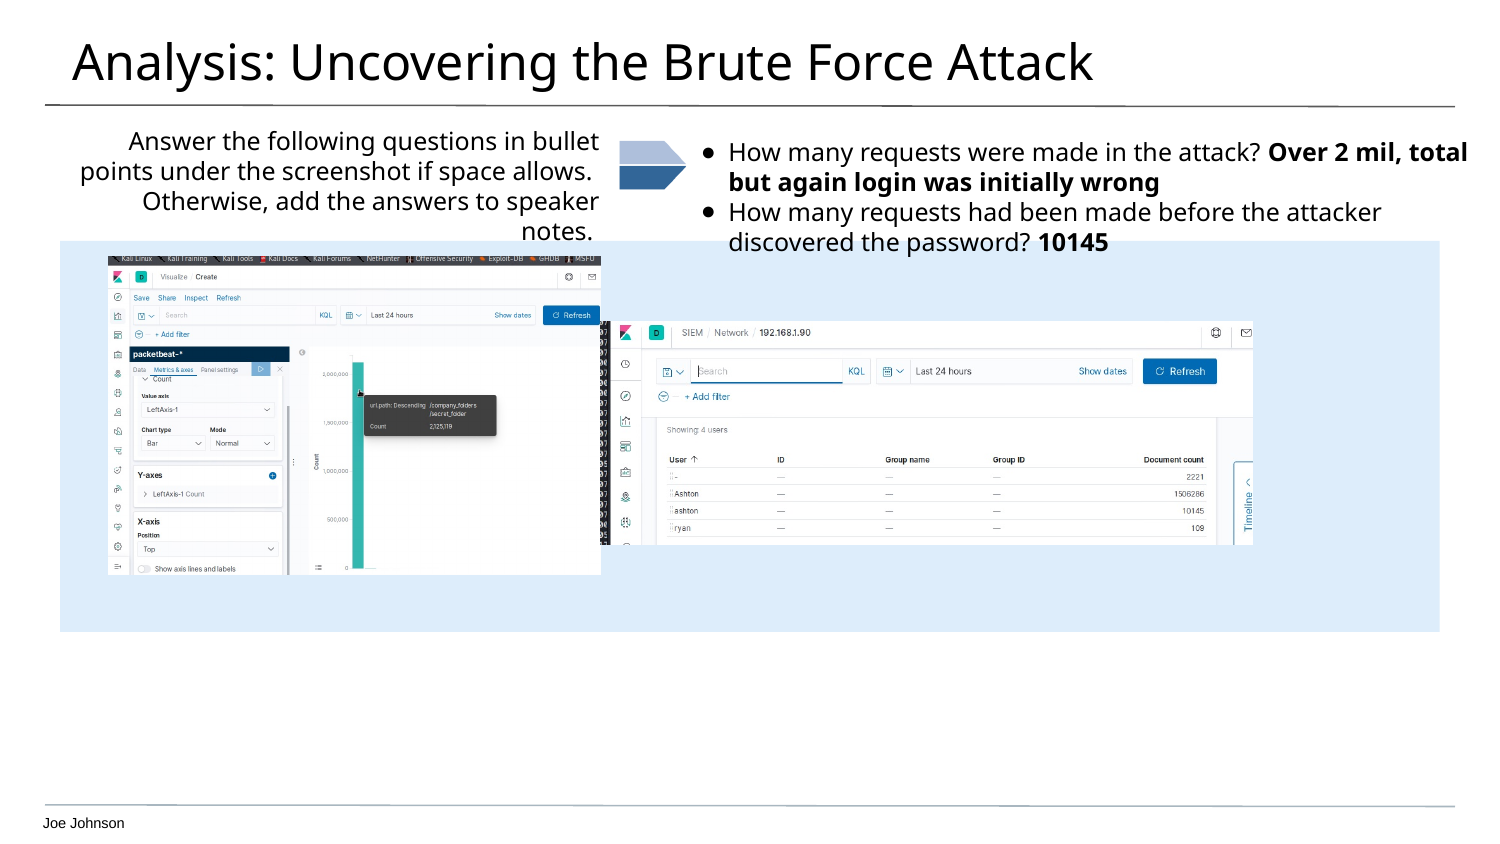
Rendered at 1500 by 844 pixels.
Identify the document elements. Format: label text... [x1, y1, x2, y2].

picture [616, 136, 687, 192]
subtitle Joe Johnson [0, 806, 1306, 844]
subtitle How many requests were made in the attack? Over 2 mil, total but again login was initially wrong How many requests had been made before the attacker discovered the password? 10145 [600, 121, 1500, 281]
title Analysis: Uncovering the Brute Force Attack [0, 0, 1500, 88]
picture [108, 255, 1253, 576]
text_box [Insert Here] [60, 240, 1440, 632]
subtitle Answer the following questions in bullet points under the screenshot if space allows. Otherwise, add the answers to speaker notes. [0, 110, 675, 320]
